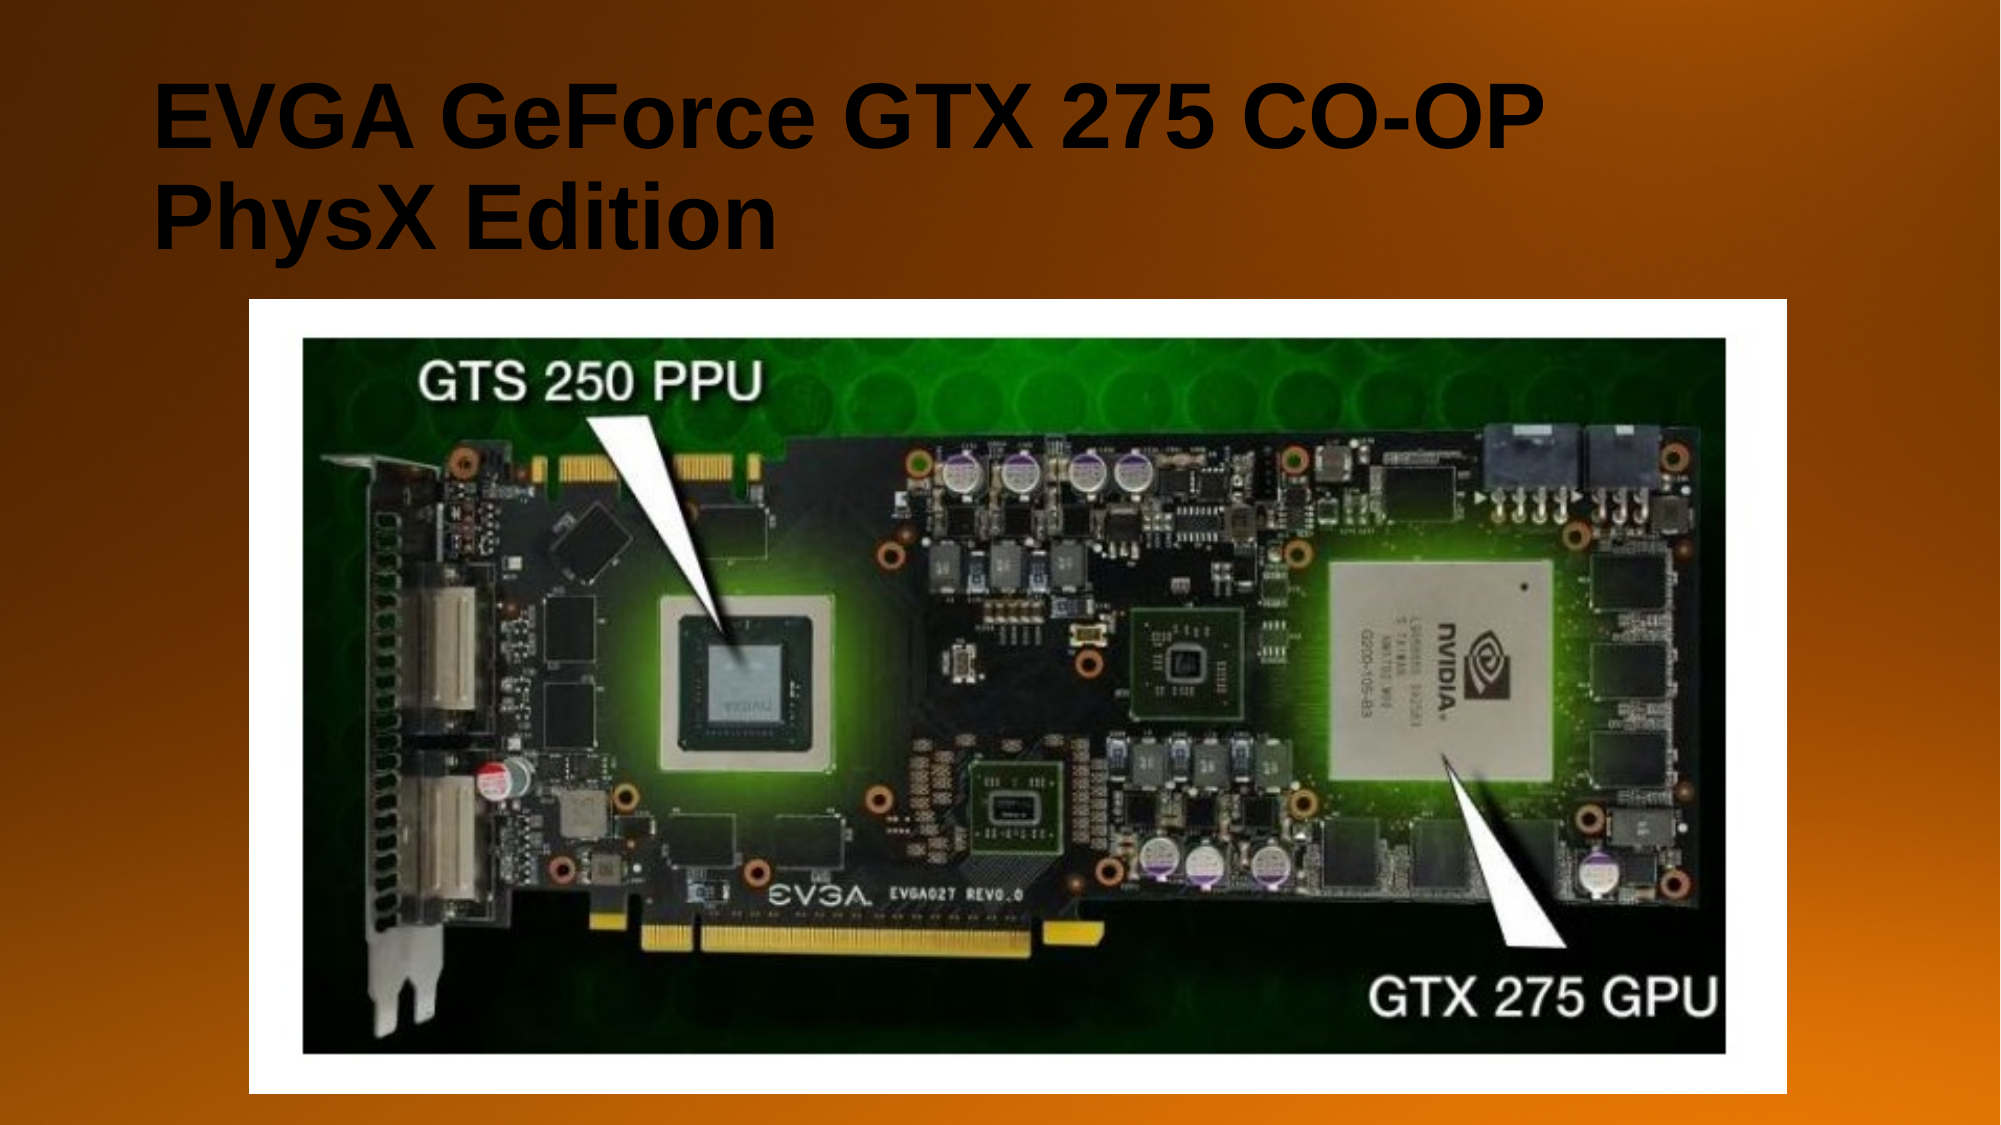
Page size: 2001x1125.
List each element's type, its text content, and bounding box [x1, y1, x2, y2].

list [249, 299, 1787, 1094]
picture [0, 0, 2001, 1125]
title EVGA GeForce GTX 275 CO-OP PhysX Edition [137, 59, 1863, 278]
